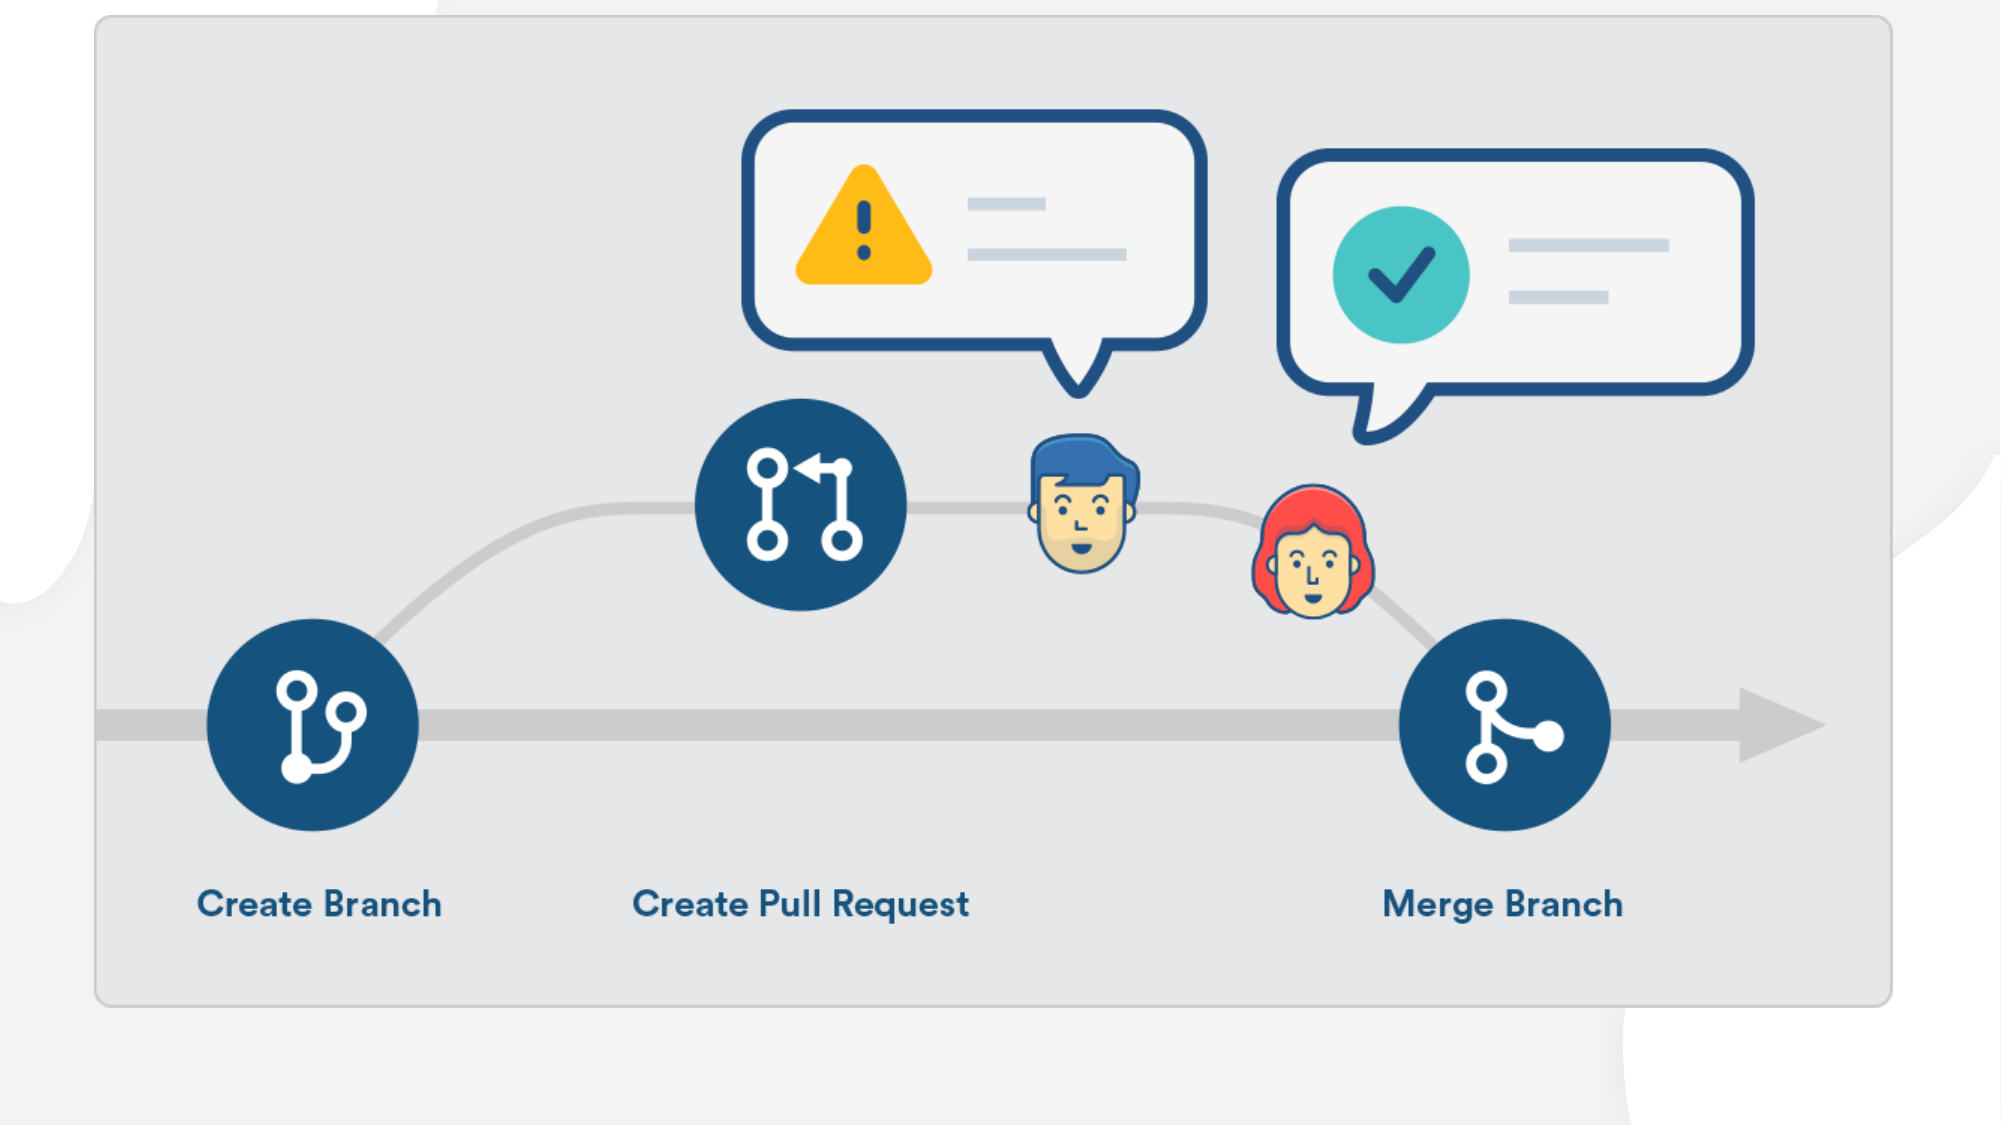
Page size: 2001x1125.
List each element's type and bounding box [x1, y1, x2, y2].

picture [87, 15, 1913, 1046]
